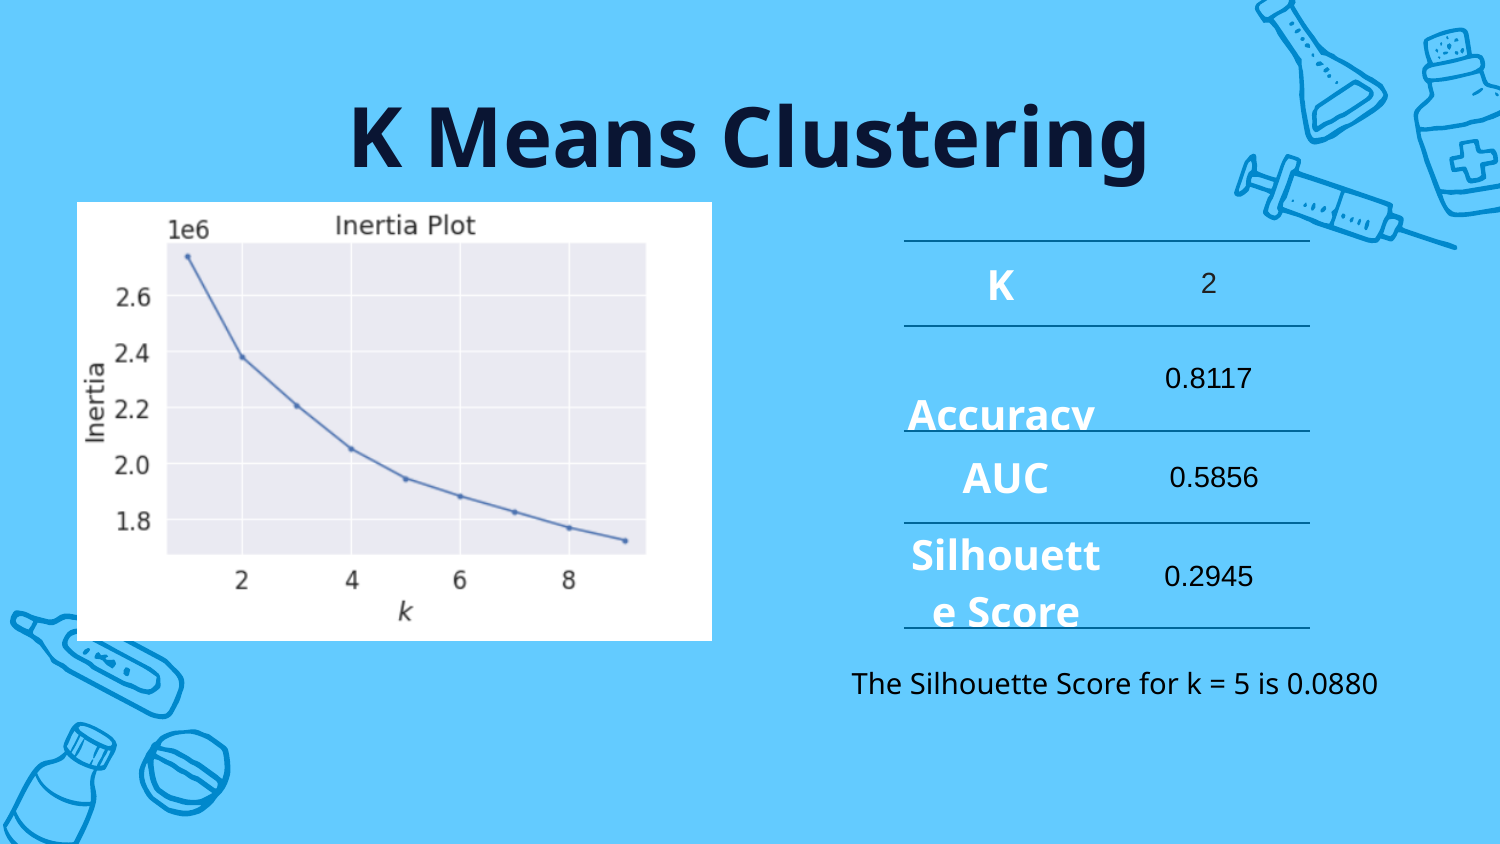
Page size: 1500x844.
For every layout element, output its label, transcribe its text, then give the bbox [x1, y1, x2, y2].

table_cell Silhouette Score [904, 524, 1108, 627]
table_cell Accuracy [904, 327, 1108, 430]
title K Means Clustering [118, 69, 1382, 175]
table_header 2 [1108, 242, 1310, 325]
table_cell AUC [904, 432, 1108, 522]
table_cell 0.8117 [1108, 327, 1310, 430]
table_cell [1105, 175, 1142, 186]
picture [76, 202, 712, 641]
table_cell 0.5856 [1108, 432, 1310, 522]
table_cell 0.2945 [1108, 524, 1310, 627]
table_header K [904, 242, 1108, 325]
text_box The Silhouette Score for k = 5 is 0.0880 [836, 650, 1500, 716]
